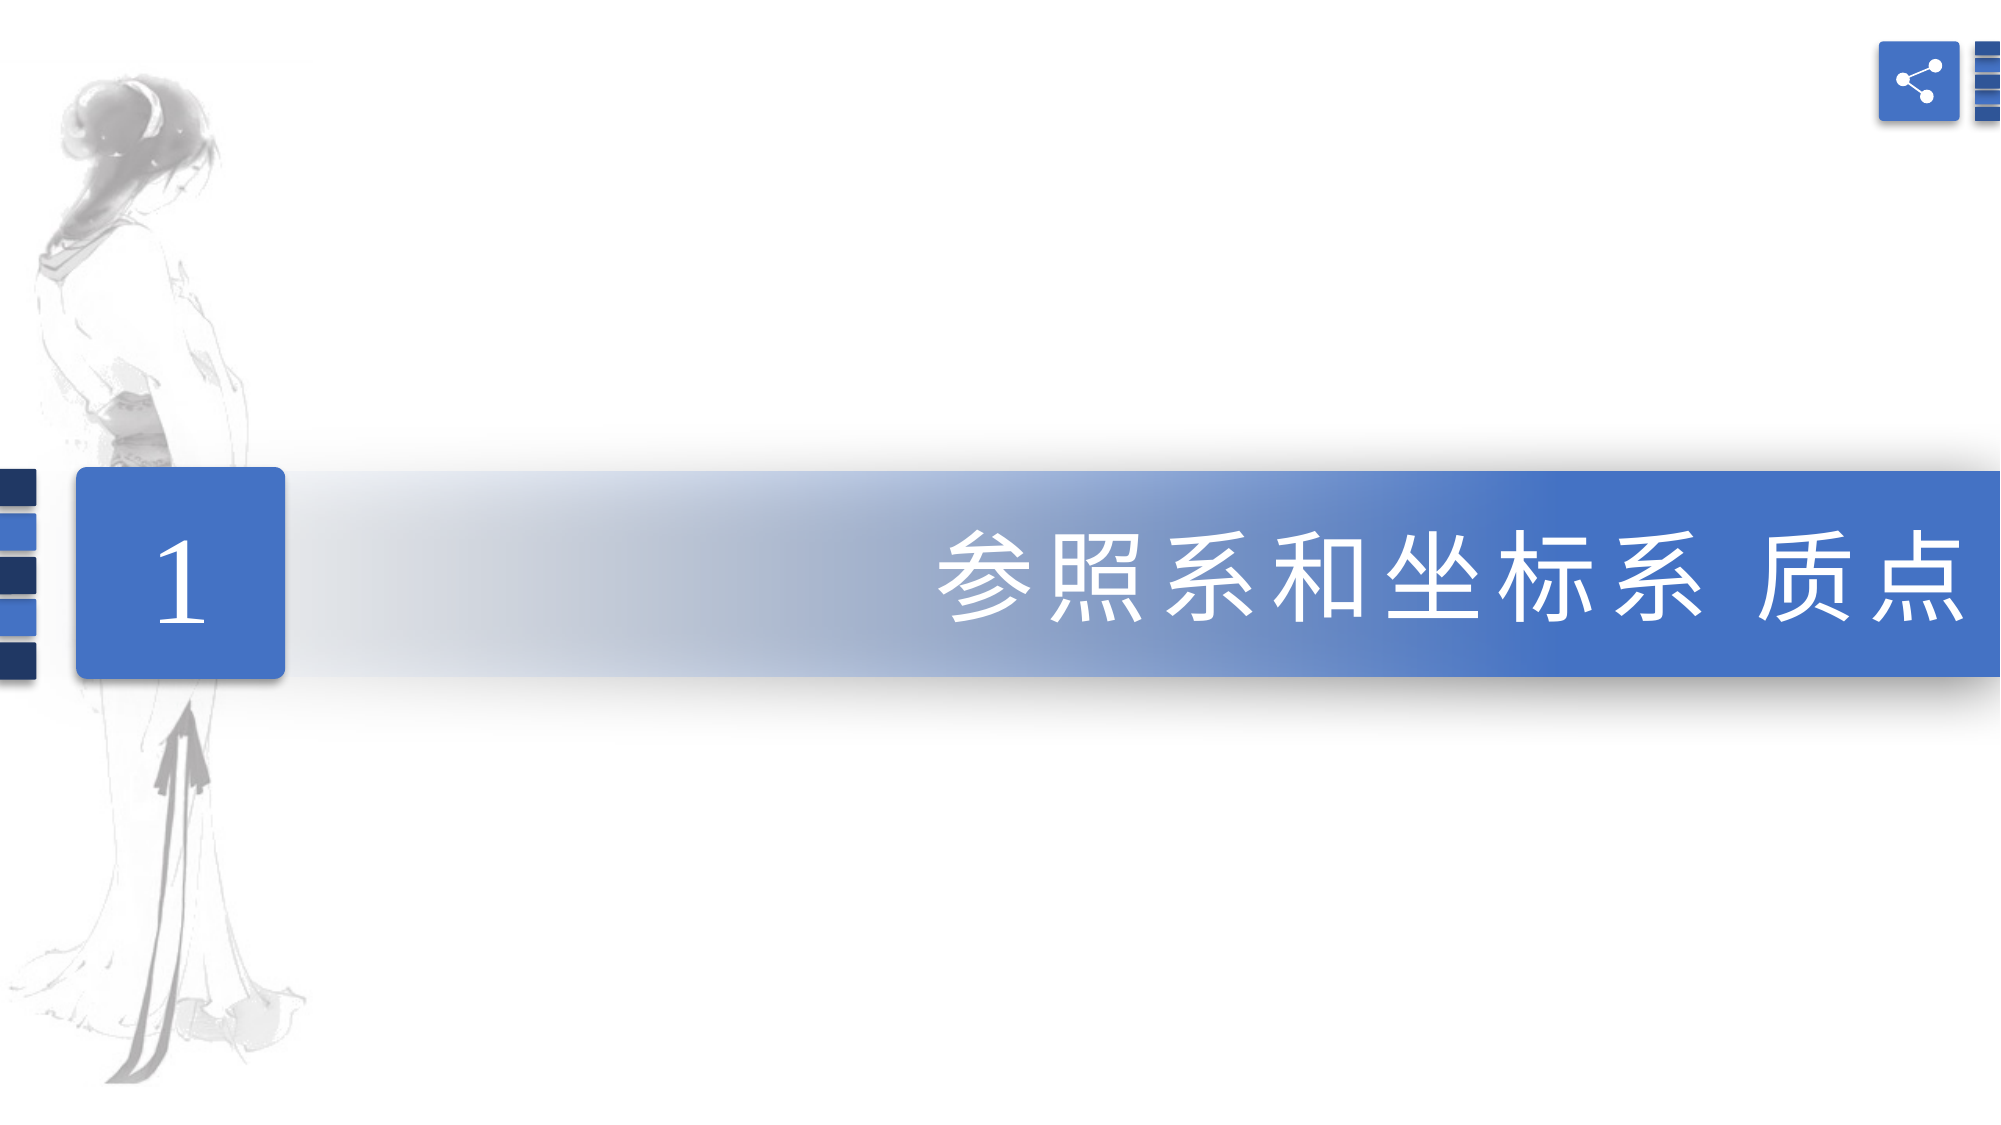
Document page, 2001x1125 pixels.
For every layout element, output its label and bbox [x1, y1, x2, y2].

picture [0, 58, 313, 467]
text_box [0, 467, 2000, 680]
text_box [1878, 41, 2000, 121]
picture [0, 680, 313, 1087]
